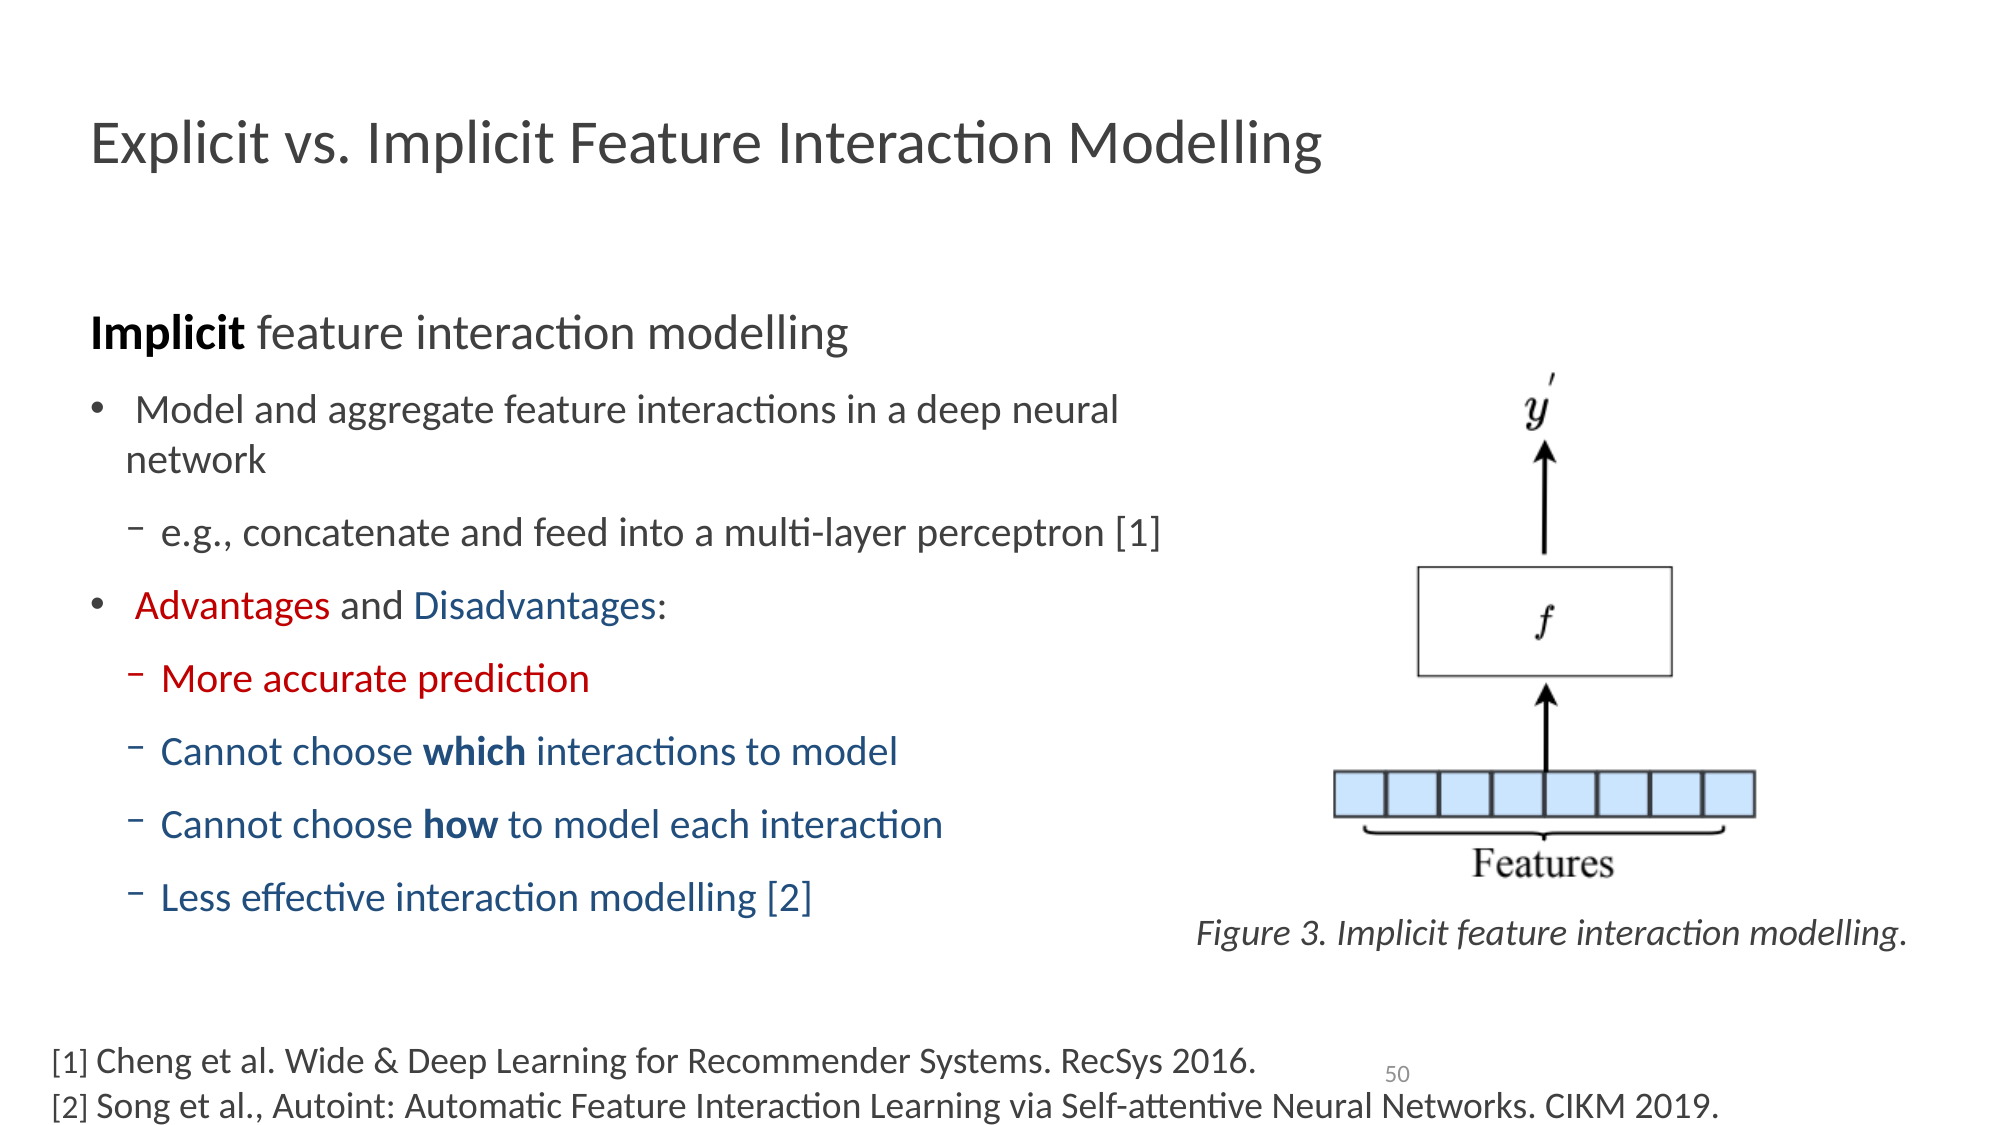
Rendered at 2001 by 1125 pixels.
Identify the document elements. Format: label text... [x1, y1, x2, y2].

title Explicit vs. Implicit Feature Interaction Modelling [75, 45, 1425, 233]
text_box Figure 3. Implicit feature interaction modelling. [1181, 900, 1937, 961]
text_box Implicit feature interaction modelling Model and aggregate feature interactions in a deep neural network e.g., concatenate and feed into a multi-layer perceptron [1] Advantages and Disadvantages: More accurate prediction Cannot choose which interactions to model Cannot choose how to model each interaction Less effective interaction modelling [2] [74, 291, 1182, 991]
text_box [1] Cheng et al. Wide & Deep Learning for Recommender Systems. RecSys 2016. [2] Song et al., Autoint: Automatic Feature Interaction Learning via Self-attentive Neural Networks. CIKM 2019. [36, 1029, 1798, 1125]
picture [1333, 341, 1763, 885]
